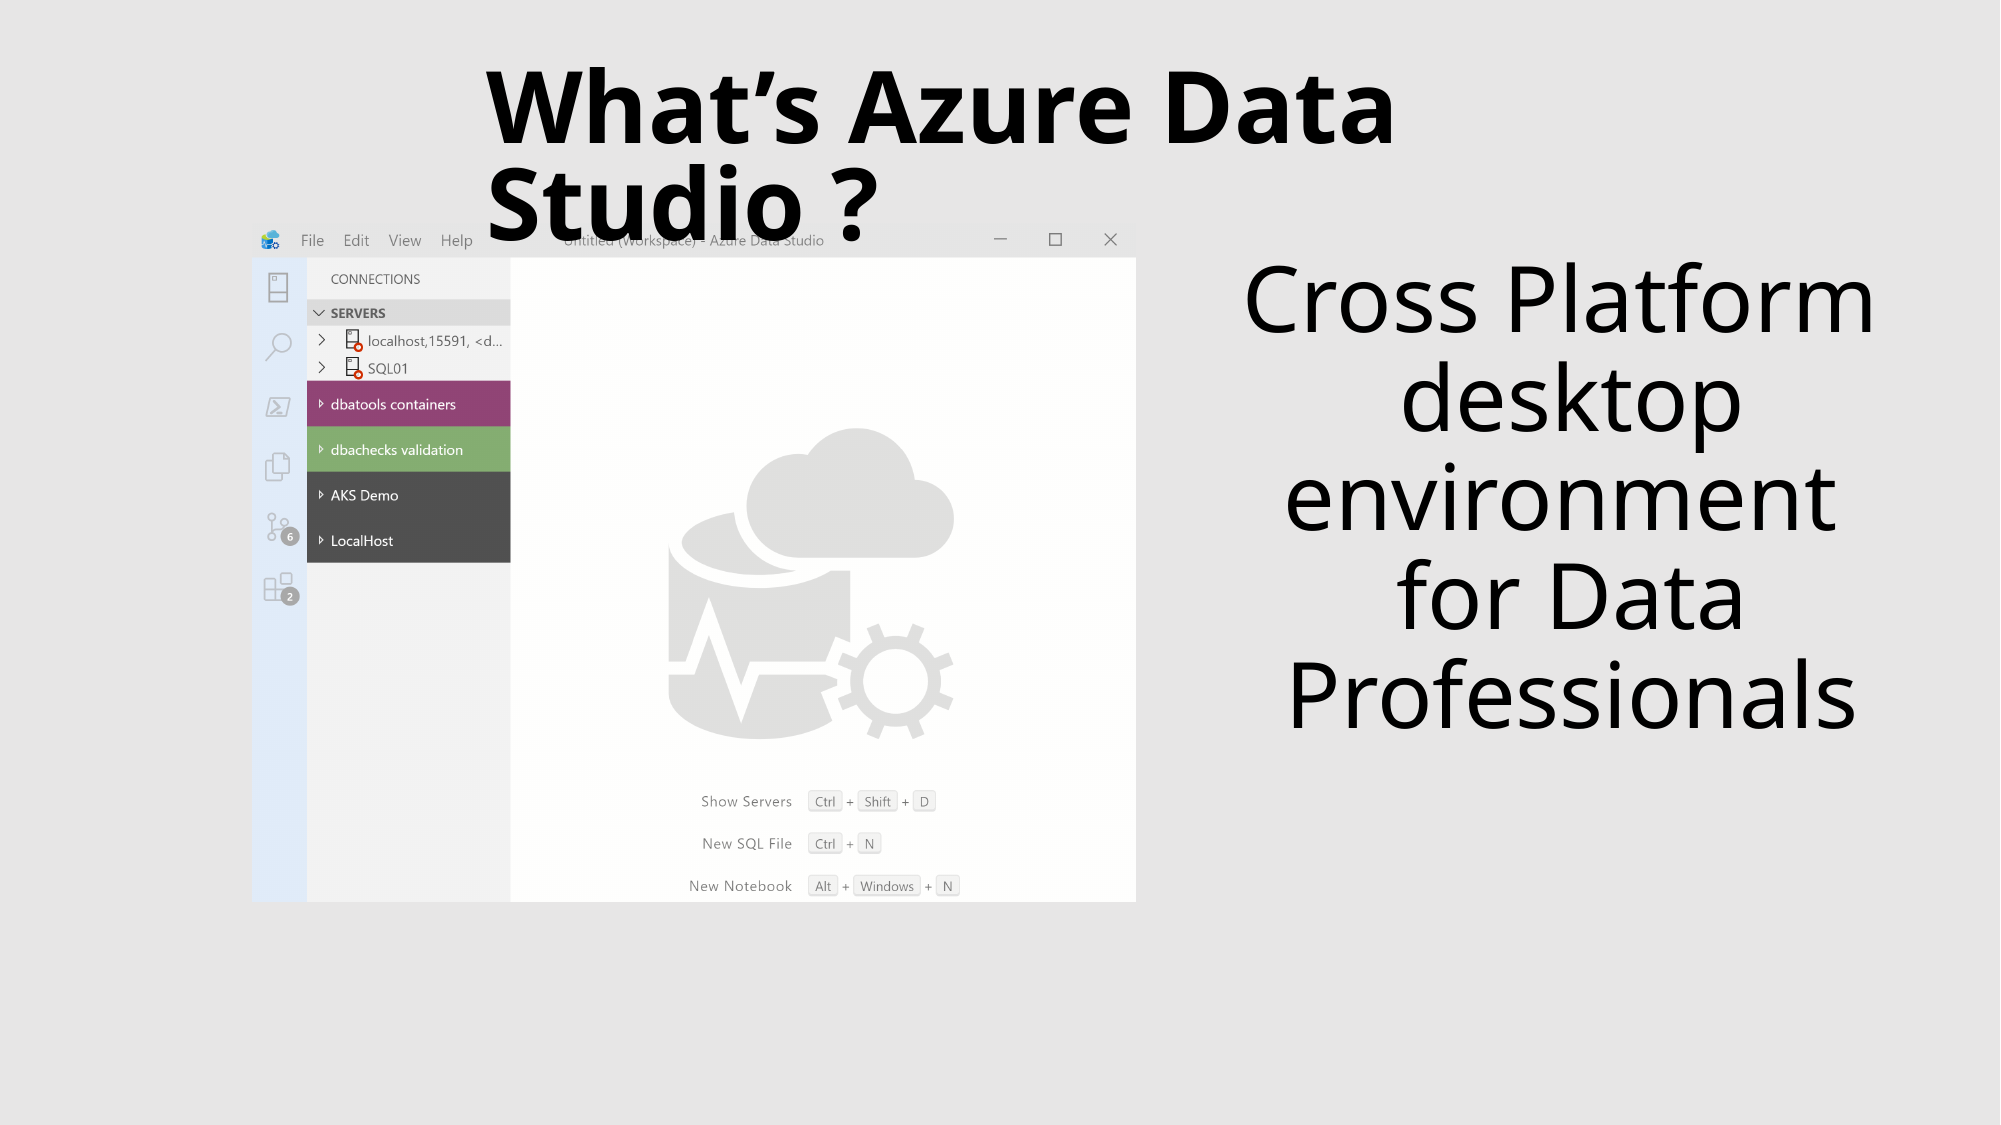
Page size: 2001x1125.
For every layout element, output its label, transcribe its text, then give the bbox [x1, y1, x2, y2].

text_box What’s Azure Data Studio ? [471, 58, 1800, 169]
picture [252, 223, 1136, 902]
text_box Cross Platform desktop environment for Data Professionals [1185, 246, 1960, 589]
